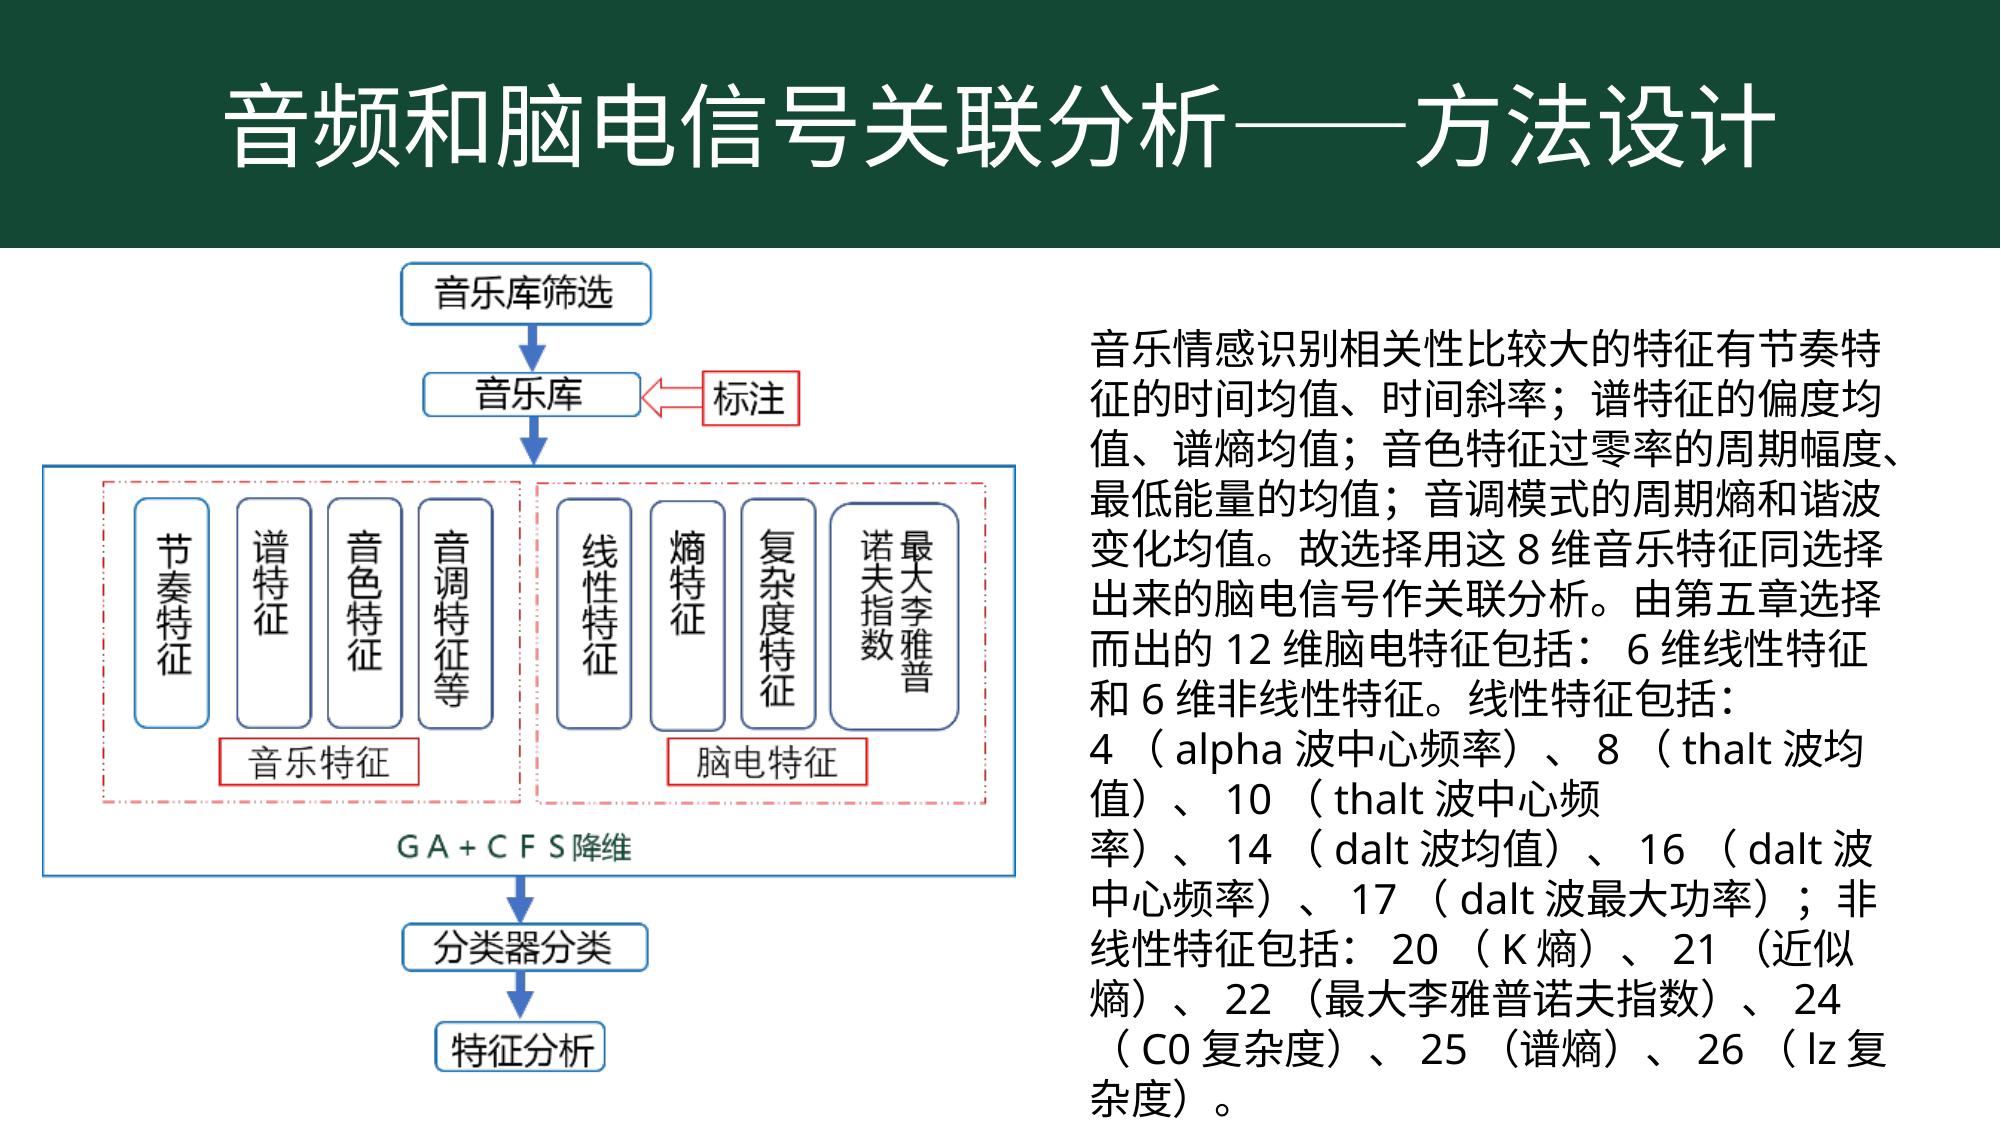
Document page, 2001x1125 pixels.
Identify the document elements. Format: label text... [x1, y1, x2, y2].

text_box 音乐情感识别相关性比较大的特征有节奏特征的时间均值、时间斜率；谱特征的偏度均值、谱熵均值；音色特征过零率的周期幅度、最低能量的均值；音调模式的周期熵和谐波变化均值。故选择用这8维音乐特征同选择出来的脑电信号作关联分析。由第五章选择而出的12维脑电特征包括：6维线性特征和6维非线性特征。线性特征包括：4（alpha波中心频率）、8（thalt波均值）、10（thalt波中心频率）、14（dalt波均值）、16（dalt波中心频率）、17（dalt波最大功率）；非线性特征包括：20（K熵）、21（近似熵）、22（最大李雅普诺夫指数）、24（C0复杂度）、25（谱熵）、26（lz复杂度）。 [1074, 315, 1923, 1125]
text_box 音频和脑电信号关联分析——方法设计 [0, 0, 2000, 248]
picture [42, 259, 1016, 1093]
